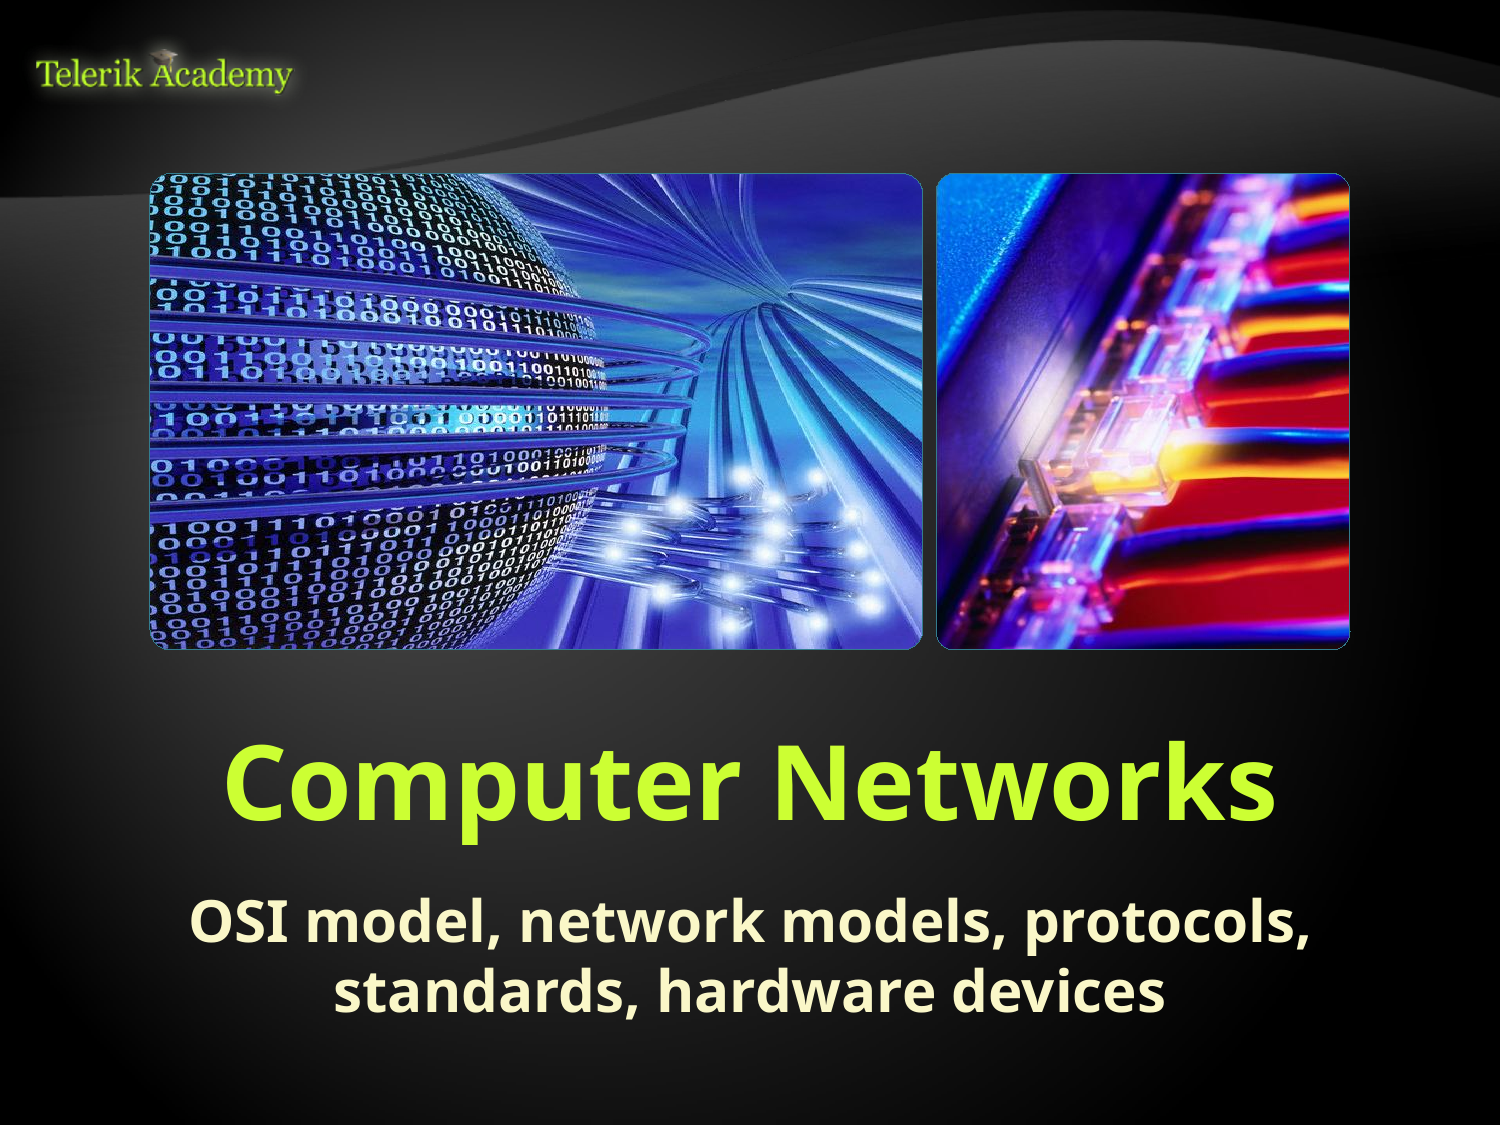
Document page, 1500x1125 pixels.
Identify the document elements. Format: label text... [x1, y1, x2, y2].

picture [0, 0, 1500, 1125]
title Computer Networks [99, 726, 1400, 840]
subtitle OSI model, network models, protocols, standards, hardware devices [125, 869, 1375, 1039]
